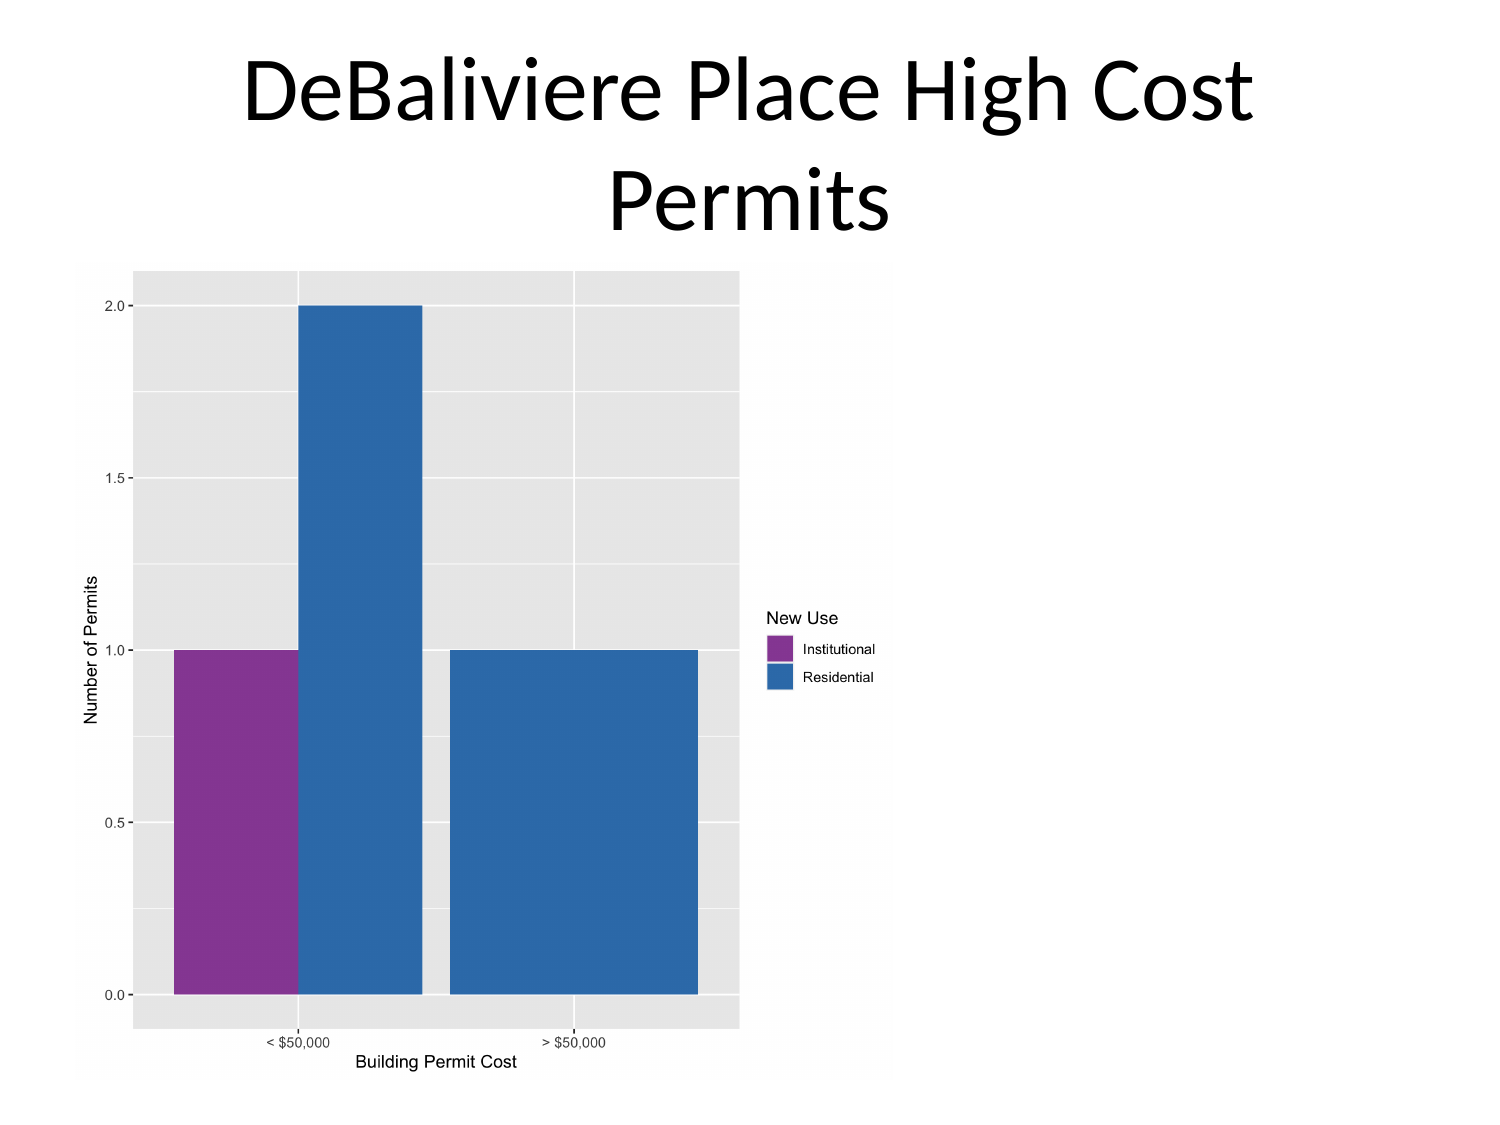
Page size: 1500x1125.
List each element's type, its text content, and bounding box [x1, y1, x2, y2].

title DeBaliviere Place High Cost Permits [75, 45, 1425, 233]
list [74, 262, 893, 1081]
